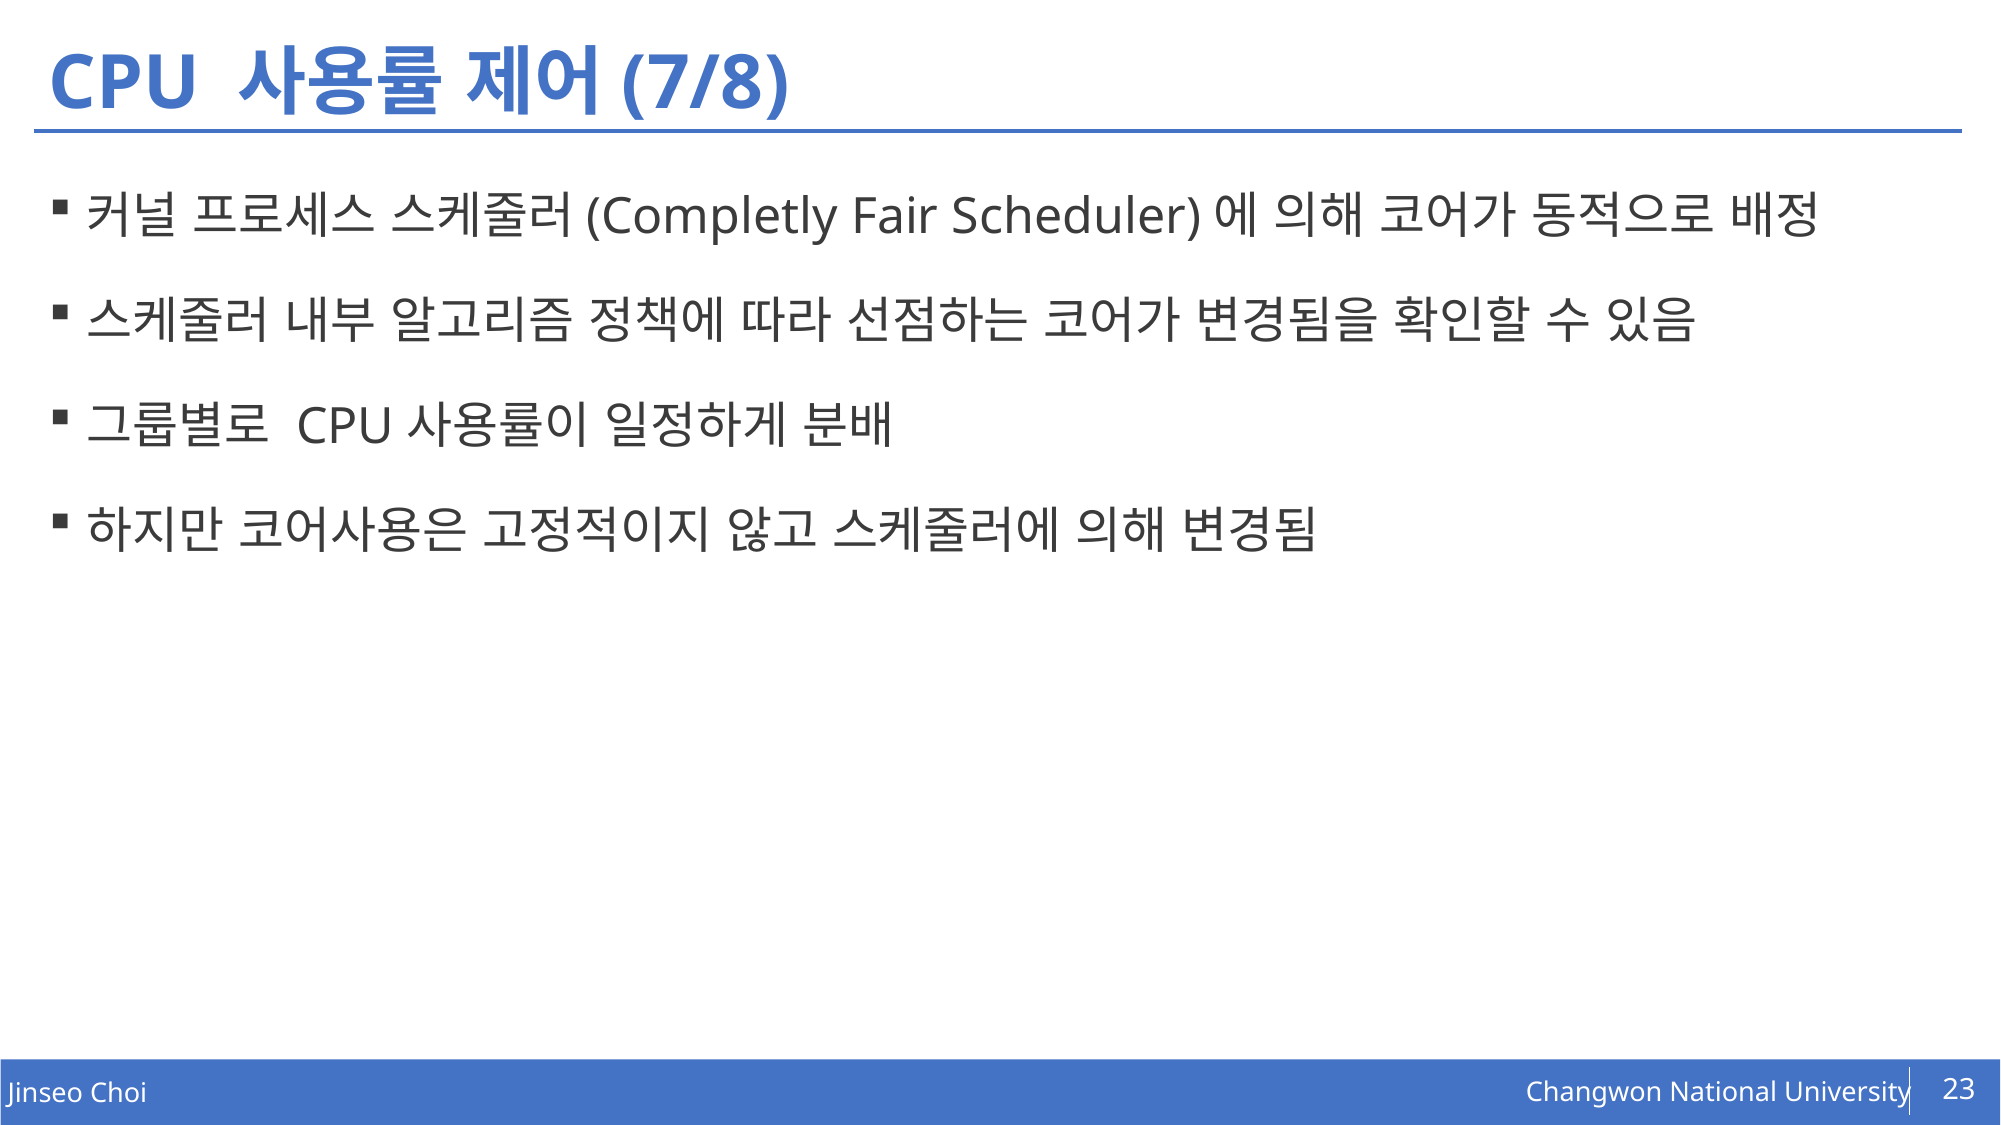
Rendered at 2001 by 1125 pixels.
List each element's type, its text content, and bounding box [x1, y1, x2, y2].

title CPU 사용률 제어(7/8) [33, 27, 1963, 143]
list 커널 프로세스 스케줄​러(Completly Fair Scheduler)에 의해 코어가 동적으로 배정 스케줄러 내부 알고리즘 정책에 따라 선점하는 코어가 변경됨을 확인할 수 있음 그룹별로 CPU사용률이 일정하게 분배 하지만 코어사용은 고정적이지 않고 스케줄러에 의해 변경됨 [33, 152, 1963, 997]
slide_number 23 [1922, 1060, 1996, 1121]
